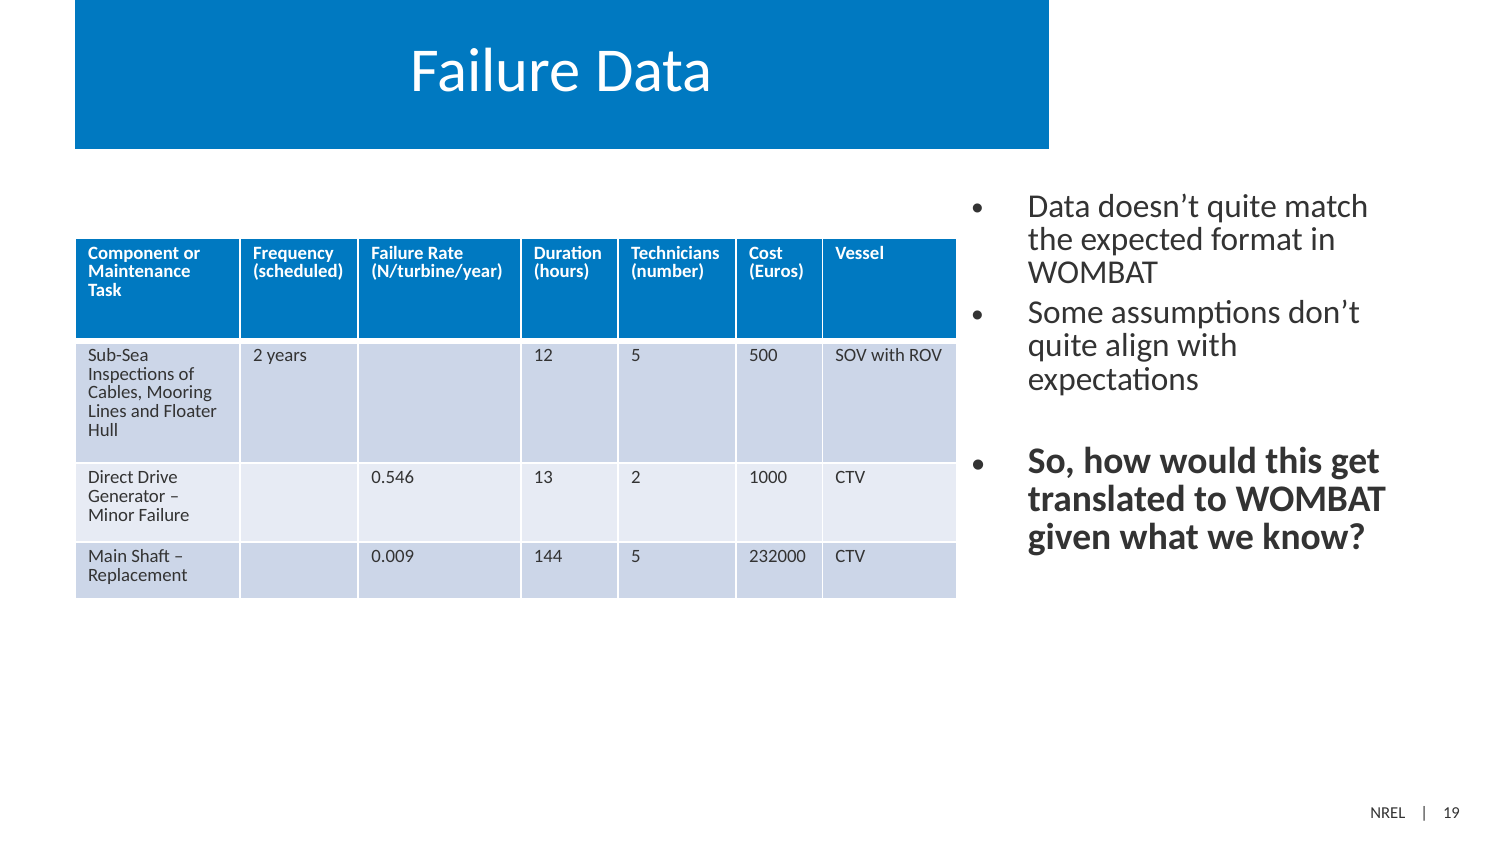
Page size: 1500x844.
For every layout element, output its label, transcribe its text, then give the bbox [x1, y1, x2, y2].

title Failure Data [75, 0, 1049, 149]
table_cell 5 [619, 344, 735, 462]
table_cell 0.009 [359, 543, 520, 598]
table_cell [241, 464, 357, 541]
table_cell 0.546 [359, 464, 520, 541]
list Data doesn’t quite match the expected format in WOMBAT Some assumptions don’t quite align with expectations So, how would this get translated to WOMBAT given what we know? [956, 184, 1426, 803]
table_cell Main Shaft – Replacement [76, 543, 239, 598]
table_cell 2 years [241, 344, 357, 462]
table_cell 2 [619, 464, 735, 541]
table_cell [359, 344, 520, 462]
table_cell 500 [737, 344, 822, 462]
table_cell Direct Drive Generator – Minor Failure [76, 464, 239, 541]
table_cell 12 [522, 344, 617, 462]
table_cell CTV [823, 464, 956, 541]
table_cell [241, 543, 357, 598]
table_header Component or Maintenance Task [76, 239, 239, 338]
table_header Frequency (scheduled) [241, 239, 357, 338]
table_cell 232000 [737, 543, 822, 598]
table_header Duration (hours) [522, 239, 617, 338]
table_header Technicians (number) [619, 239, 735, 338]
table_cell 13 [522, 464, 617, 541]
table_cell 1000 [737, 464, 822, 541]
table_cell SOV with ROV [823, 344, 956, 462]
table_cell 144 [522, 543, 617, 598]
table_cell Sub-Sea Inspections of Cables, Mooring Lines and Floater Hull [76, 344, 239, 462]
table_header Cost (Euros) [737, 239, 822, 338]
table_cell 5 [619, 543, 735, 598]
table_header Vessel [823, 239, 956, 338]
table_cell CTV [823, 543, 956, 598]
table_header Failure Rate (N/turbine/year) [359, 239, 520, 338]
